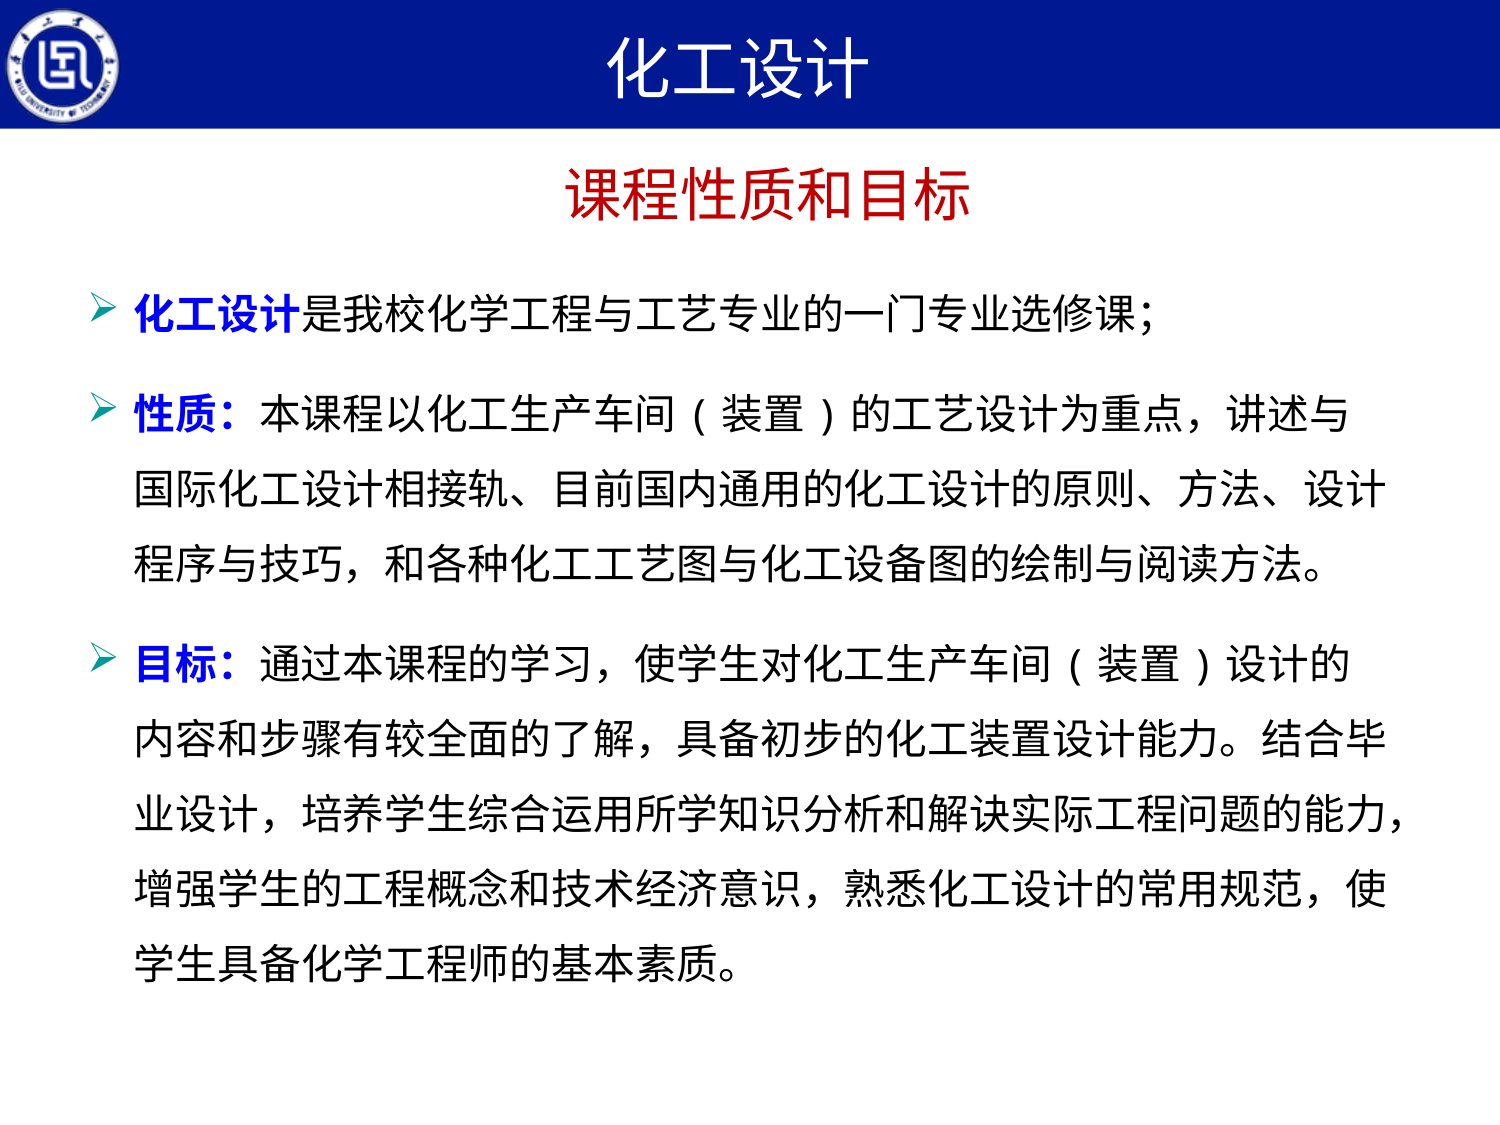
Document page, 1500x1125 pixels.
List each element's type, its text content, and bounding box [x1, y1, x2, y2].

text_box 化工设计 [58, 19, 1418, 115]
picture [1, 7, 123, 126]
text_box 课程性质和目标 [548, 150, 987, 236]
text_box 化工设计是我校化学工程与工艺专业的一门专业选修课； 性质：本课程以化工生产车间(装置)的工艺设计为重点，讲述与国际化工设计相接轨、目前国内通用的化工设计的原则、方法、设计程序与技巧，和各种化工工艺图与化工设备图的绘制与阅读方法。 目标：通过本课程的学习，使学生对化工生产车间(装置)设计的内容和步骤有较全面的了解，具备初步的化工装置设计能力。结合毕业设计，培养学生综合运用所学知识分析和解诀实际工程问题的能力，增强学生的工程概念和技术经济意识，熟悉化工设计的常用规范，使学生具备化学工程师的基本素质。 [72, 255, 1405, 996]
